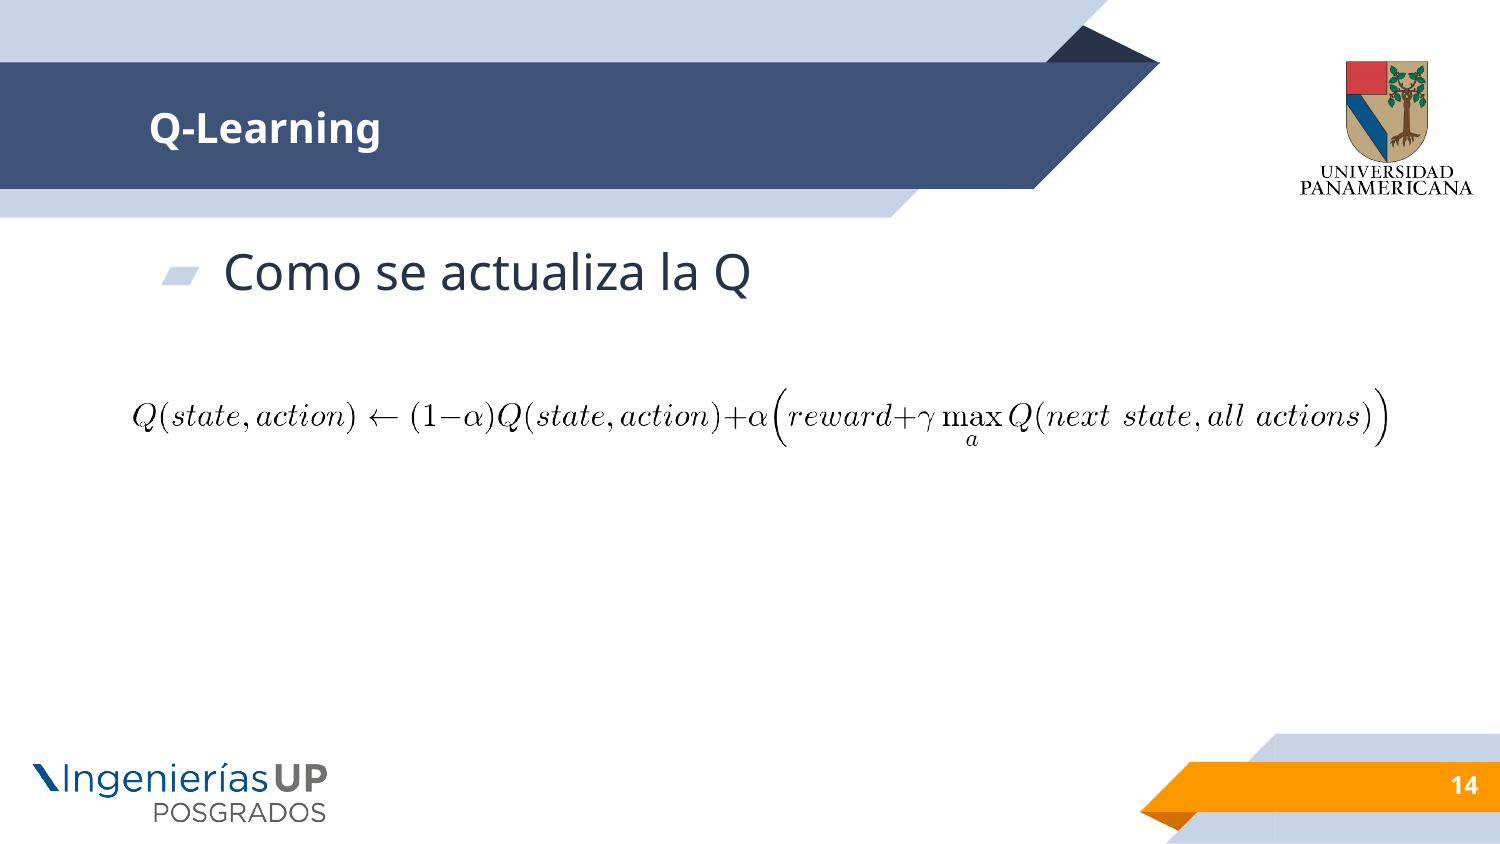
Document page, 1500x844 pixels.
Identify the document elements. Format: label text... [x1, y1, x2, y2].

slide_number 14 [1249, 760, 1494, 813]
picture [133, 387, 1387, 447]
title Q-Learning [133, 64, 1035, 190]
picture [15, 737, 344, 844]
picture [1286, 44, 1490, 210]
list Como se actualiza la Q [133, 217, 1140, 323]
